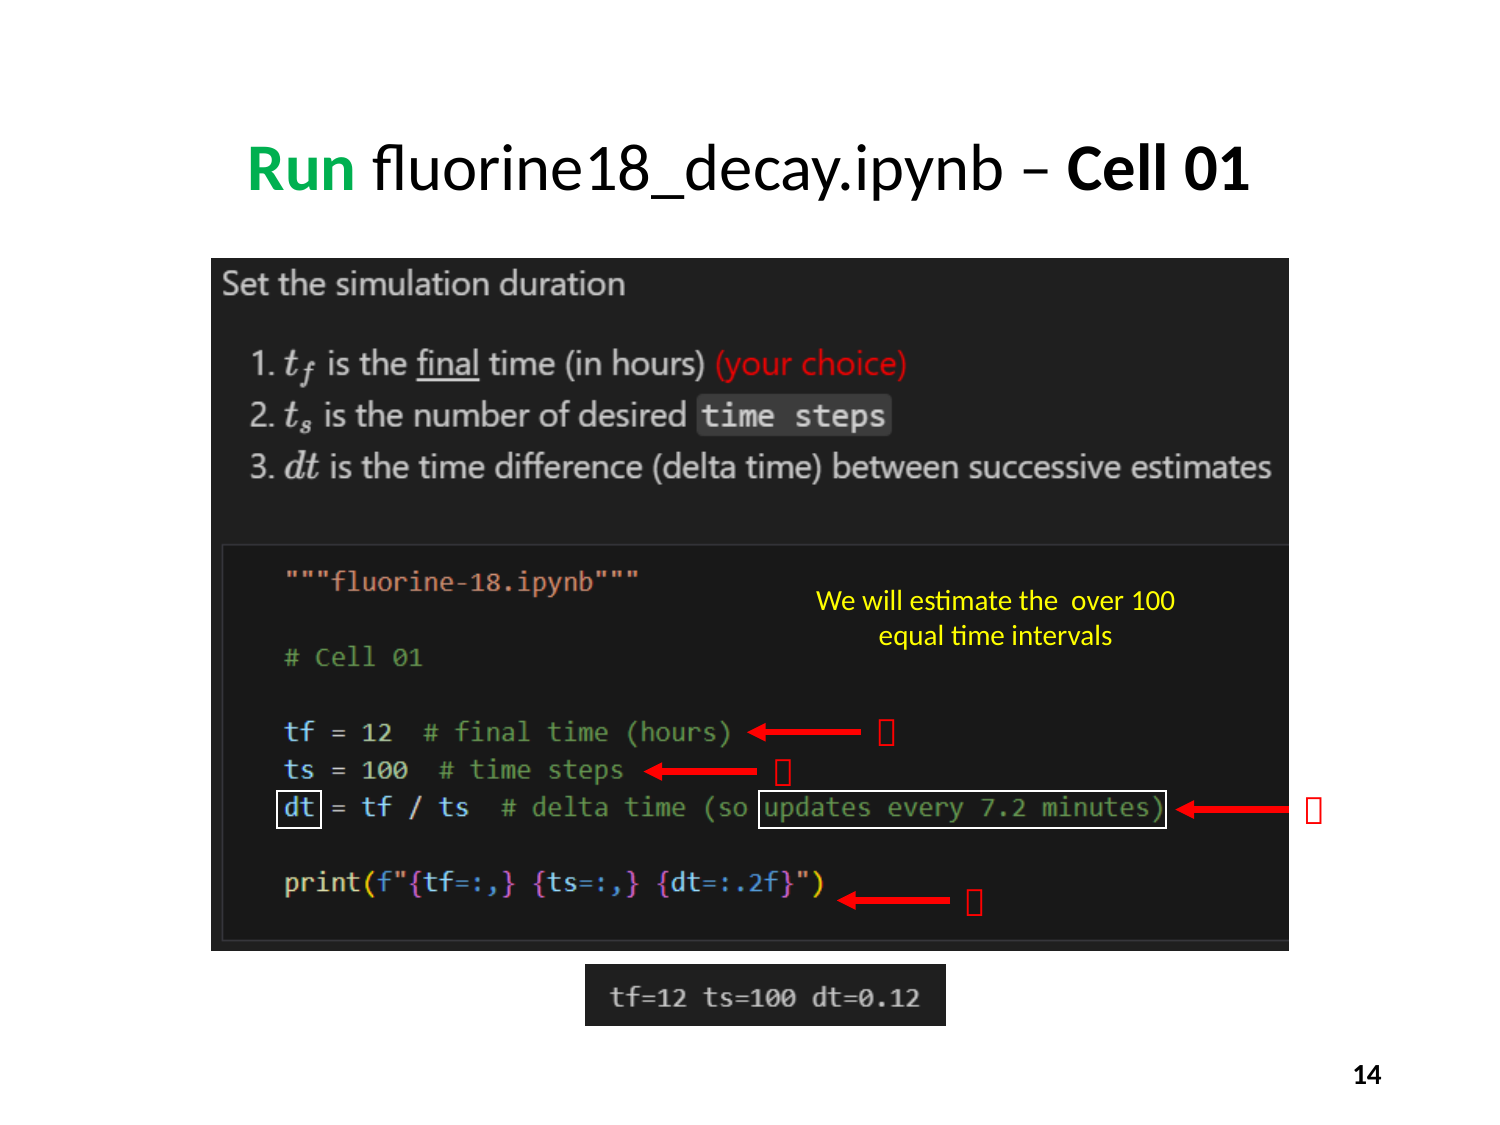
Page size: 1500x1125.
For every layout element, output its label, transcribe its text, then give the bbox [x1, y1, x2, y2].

slide_number 14 [1059, 1042, 1397, 1103]
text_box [746, 701, 924, 763]
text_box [836, 871, 1012, 933]
title Run fluorine18_decay.ipynb – Cell 01 [103, 59, 1397, 278]
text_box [1175, 779, 1351, 840]
picture [210, 258, 1289, 951]
picture [585, 964, 946, 1026]
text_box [643, 741, 821, 802]
